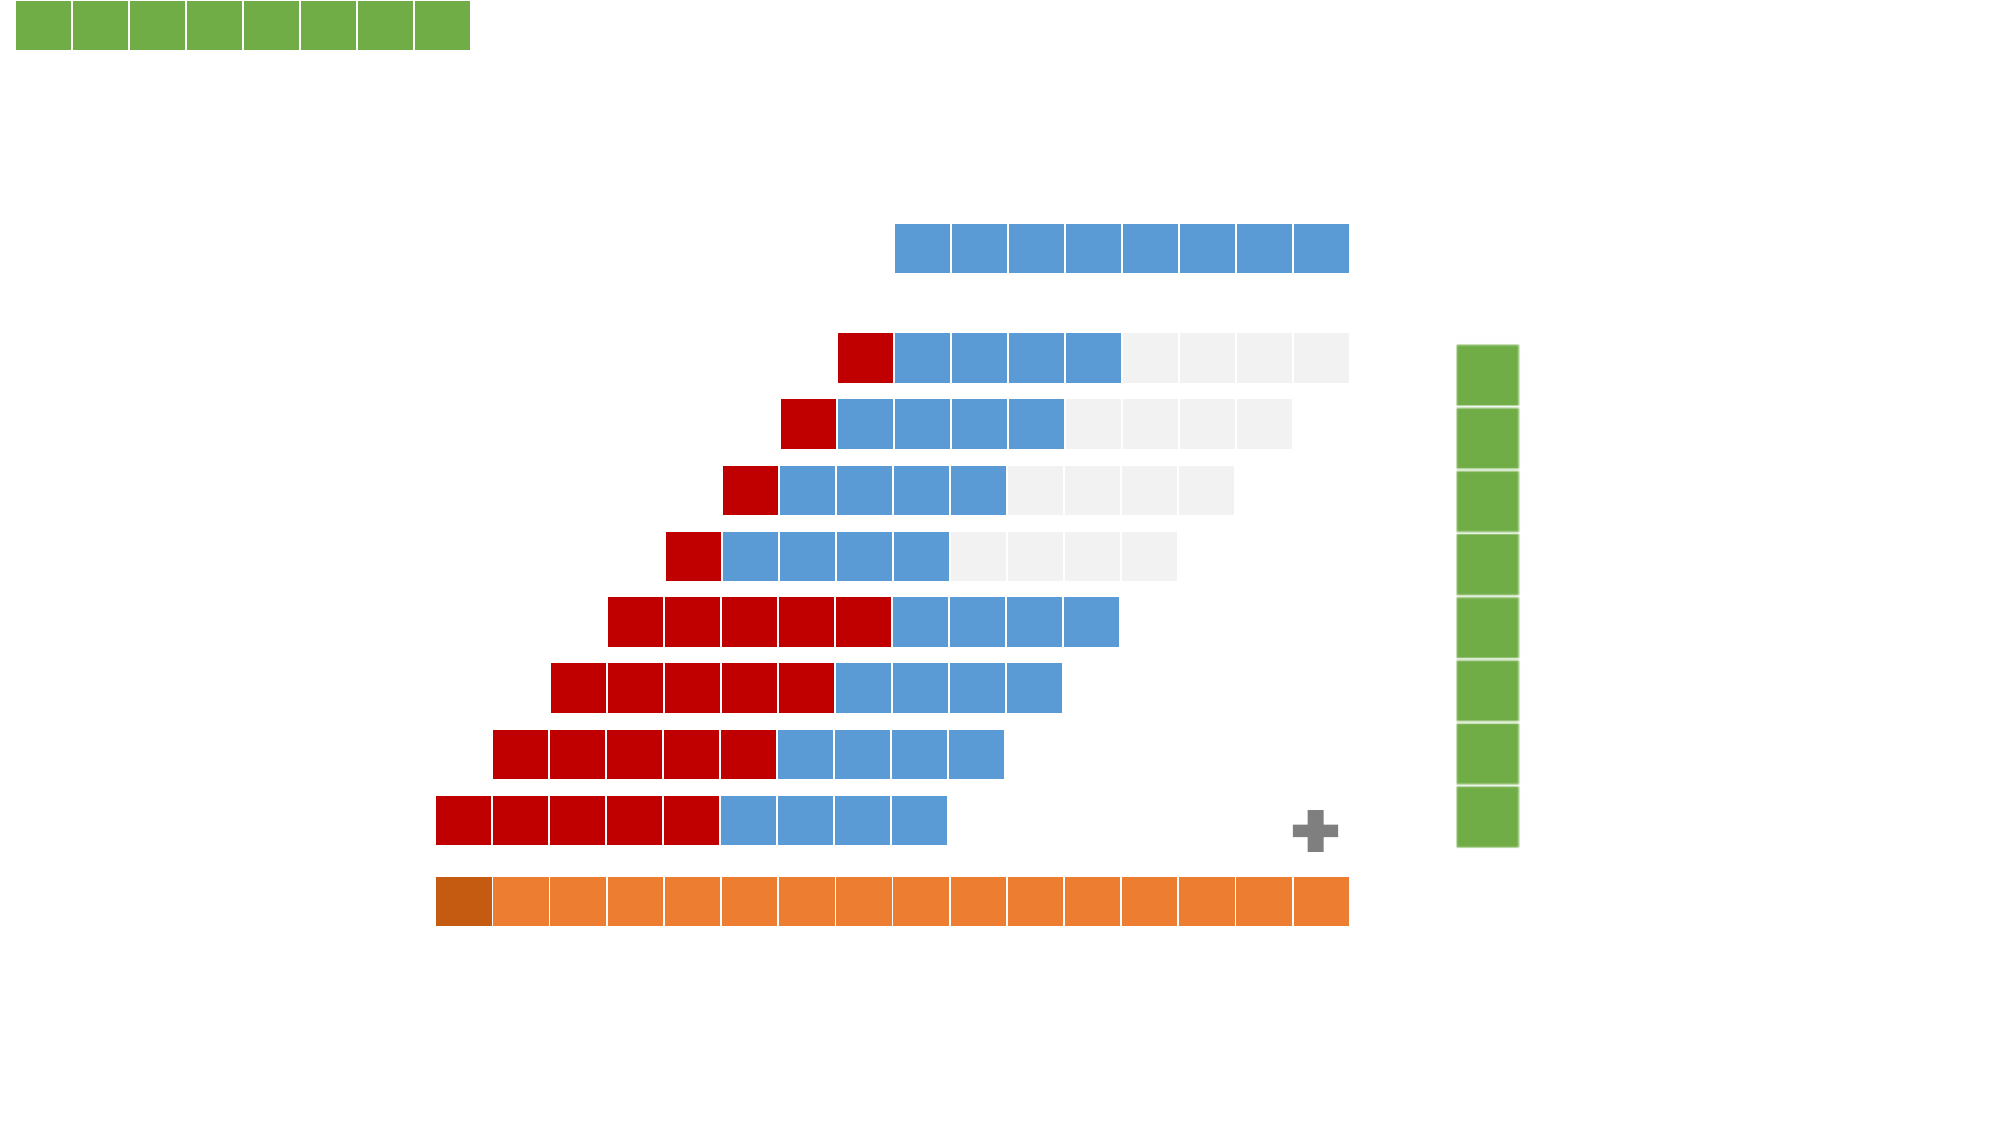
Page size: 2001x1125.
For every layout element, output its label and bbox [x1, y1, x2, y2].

table_header [1008, 532, 1063, 581]
table_header [895, 333, 950, 383]
table_header [665, 597, 720, 647]
table_header [607, 796, 662, 845]
table_header [607, 730, 662, 779]
table_header [723, 532, 778, 581]
table_header [436, 796, 491, 845]
table_header [1294, 224, 1349, 273]
table_header [608, 597, 663, 647]
table_header [1122, 532, 1177, 581]
table_header [779, 597, 834, 647]
table_header [1122, 466, 1177, 515]
table_header [666, 532, 721, 581]
table_header [1237, 224, 1292, 273]
table_header [1294, 877, 1349, 926]
table_header [892, 796, 947, 845]
table_header [893, 663, 948, 713]
table_header [835, 730, 890, 779]
table_header [16, 1, 71, 50]
table_header [1180, 333, 1235, 383]
table_header [1008, 877, 1063, 926]
table_header [244, 1, 299, 50]
table_header [1123, 333, 1178, 383]
table_header [952, 333, 1007, 383]
table_header [1294, 333, 1349, 383]
table_header [836, 663, 891, 713]
table_header [1180, 399, 1235, 449]
table_header [1064, 597, 1119, 647]
text_box [1292, 809, 1339, 853]
table_header [838, 399, 893, 449]
table_header [837, 532, 892, 581]
picture [1208, 317, 1768, 876]
table_header [721, 730, 776, 779]
table_header [835, 796, 890, 845]
table_header [836, 877, 892, 926]
table_header [892, 730, 947, 779]
table_header [778, 730, 833, 779]
table_header [1066, 333, 1121, 383]
table_header [1236, 877, 1292, 926]
table_header [1237, 333, 1292, 383]
table_header [895, 399, 950, 449]
table_header [358, 1, 413, 50]
table_header [493, 796, 548, 845]
table_header [951, 532, 1006, 581]
table_header [950, 663, 1005, 713]
table_header [551, 663, 606, 713]
table_header [1122, 877, 1177, 926]
table_header [1123, 399, 1178, 449]
table_header [778, 796, 833, 845]
table_header [415, 1, 470, 50]
table_header [781, 399, 836, 449]
table_header [550, 730, 605, 779]
table_header [664, 796, 719, 845]
table_header [836, 597, 891, 647]
table_header [1007, 597, 1062, 647]
table_header [894, 532, 949, 581]
table_header [779, 663, 834, 713]
table_header [665, 877, 720, 926]
table_header [608, 877, 663, 926]
table_header [780, 532, 835, 581]
table_header [837, 466, 892, 515]
table_header [493, 877, 549, 926]
table_header [1179, 877, 1235, 926]
table_header [838, 333, 893, 383]
table_header [722, 663, 777, 713]
table_header [436, 877, 492, 926]
table_header [780, 466, 835, 515]
table_header [950, 597, 1005, 647]
table_header [301, 1, 356, 50]
table_header [895, 224, 950, 273]
table_header [1180, 224, 1235, 273]
table_header [1066, 224, 1121, 273]
table_header [1009, 333, 1064, 383]
table_header [1008, 466, 1063, 515]
table_header [1065, 532, 1120, 581]
table_header [893, 597, 948, 647]
table_header [951, 466, 1006, 515]
table_header [951, 877, 1006, 926]
table_header [1009, 399, 1064, 449]
table_header [608, 663, 663, 713]
table_header [723, 466, 778, 515]
table_header [721, 796, 776, 845]
table_header [493, 730, 548, 779]
table_header [1065, 877, 1120, 926]
table_header [187, 1, 242, 50]
table_header [949, 730, 1004, 779]
table_header [722, 597, 777, 647]
table_header [952, 224, 1007, 273]
table_header [665, 663, 720, 713]
table_header [550, 877, 606, 926]
table_header [1066, 399, 1121, 449]
table_header [550, 796, 605, 845]
table_header [73, 1, 128, 50]
table_header [1179, 466, 1234, 515]
table_header [952, 399, 1007, 449]
table_header [779, 877, 835, 926]
table_header [1065, 466, 1120, 515]
table_header [894, 466, 949, 515]
table_header [1237, 399, 1292, 449]
table_header [1007, 663, 1062, 713]
table_header [1123, 224, 1178, 273]
table_header [130, 1, 185, 50]
table_header [722, 877, 777, 926]
table_header [1009, 224, 1064, 273]
table_header [664, 730, 719, 779]
table_header [893, 877, 949, 926]
